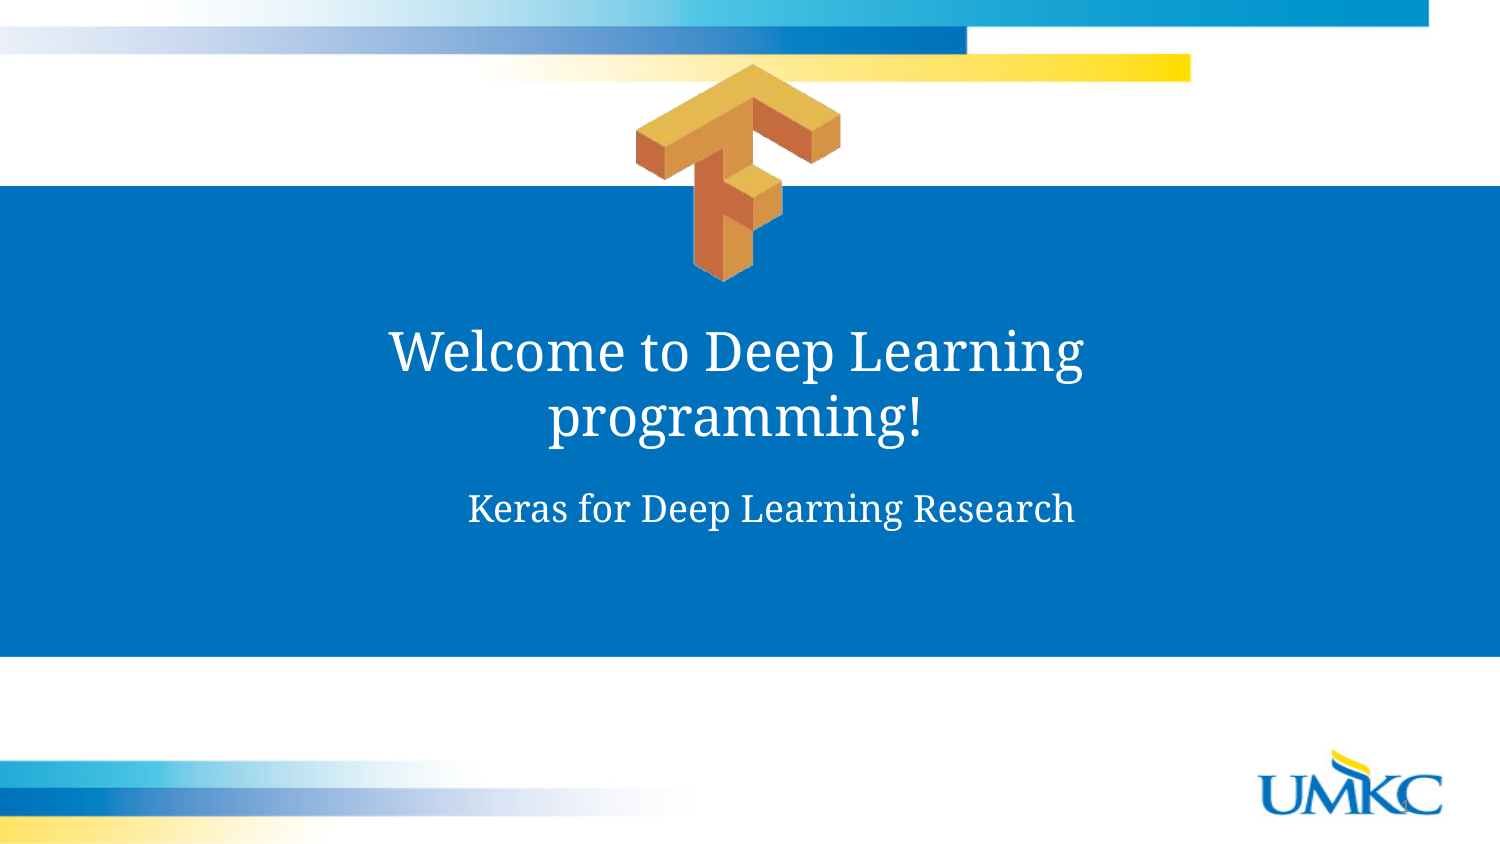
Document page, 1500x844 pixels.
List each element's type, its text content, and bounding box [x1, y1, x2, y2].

slide_number 1 [1074, 782, 1425, 827]
picture [0, 0, 1500, 844]
text_box Keras for Deep Learning Research [128, 474, 1416, 614]
text_box [626, 63, 847, 283]
subtitle Welcome to Deep Learning programming! [192, 310, 1281, 457]
